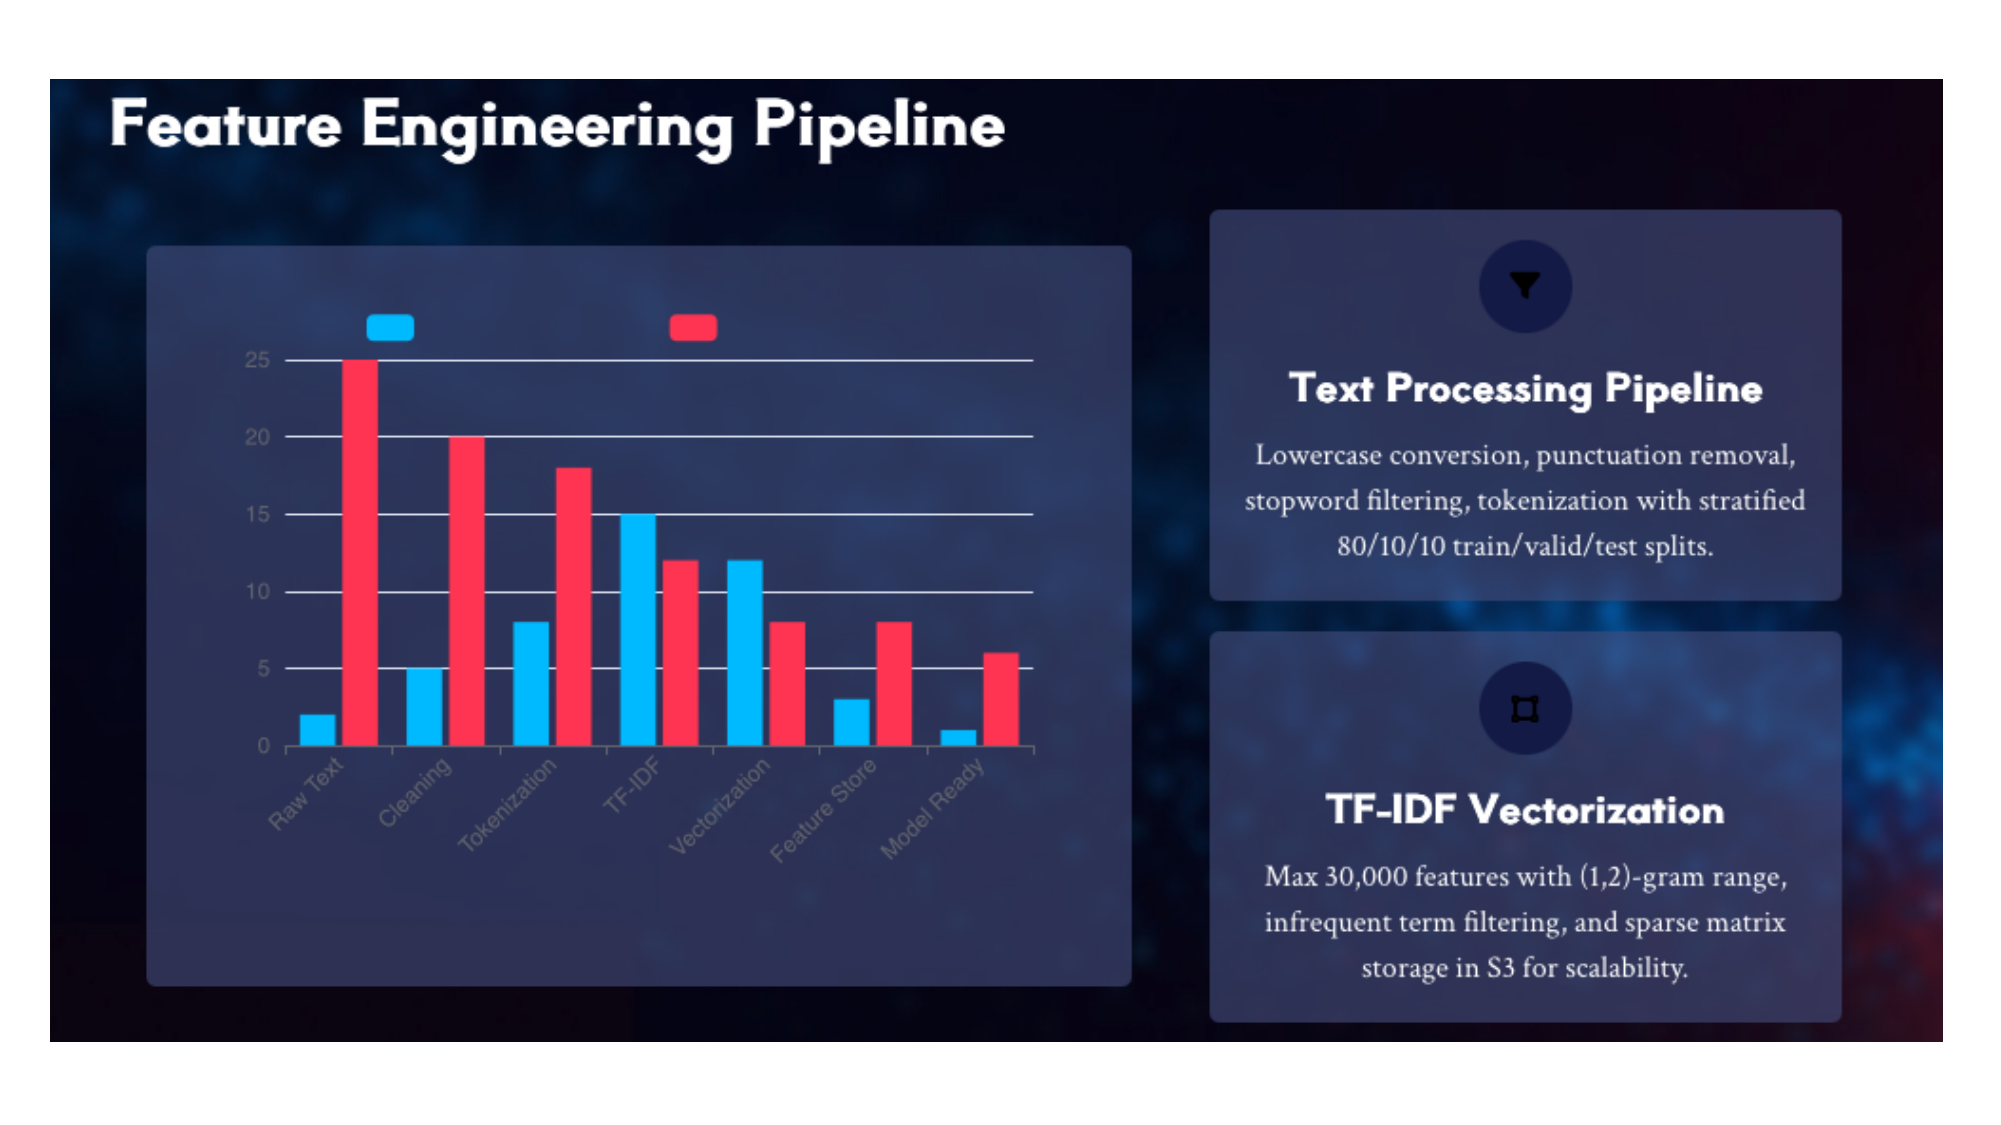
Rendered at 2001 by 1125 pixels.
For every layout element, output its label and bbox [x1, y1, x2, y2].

picture [50, 79, 1943, 1043]
